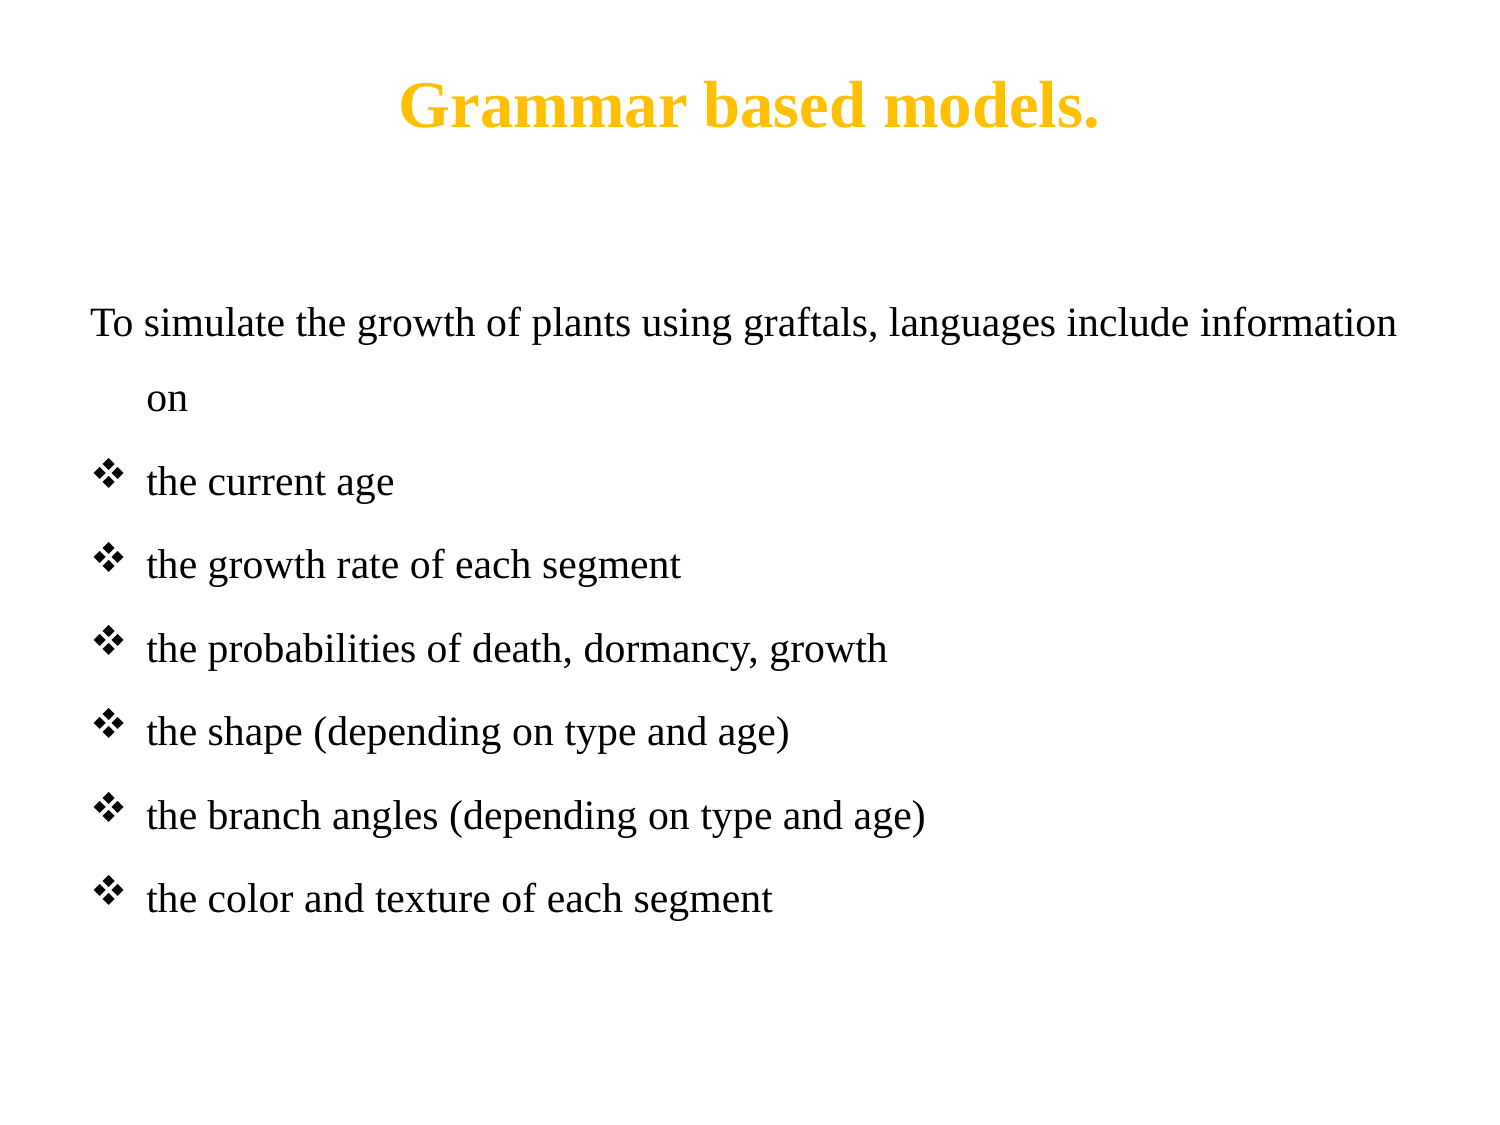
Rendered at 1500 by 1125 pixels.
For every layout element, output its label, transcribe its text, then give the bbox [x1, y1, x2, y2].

list To simulate the growth of plants using graftals, languages include information on the current age the growth rate of each segment the probabilities of death, dormancy, growth the shape (depending on type and age) the branch angles (depending on type and age) the color and texture of each segment [75, 262, 1425, 1005]
title Grammar based models. [75, 7, 1425, 195]
